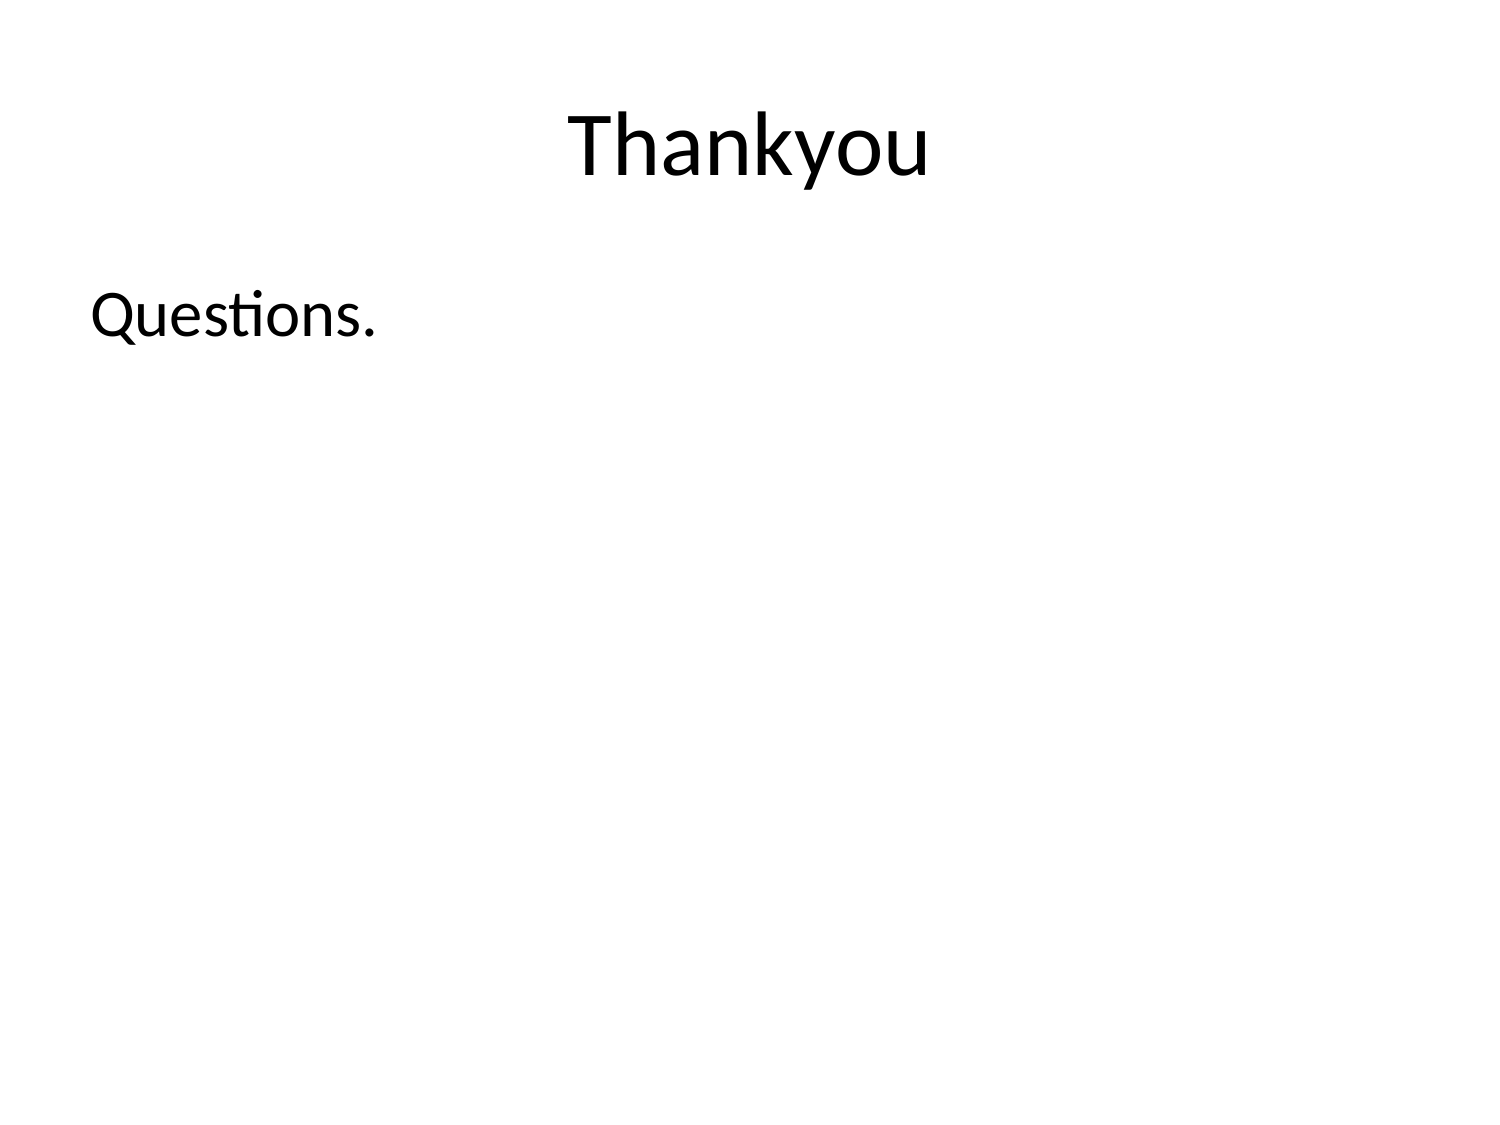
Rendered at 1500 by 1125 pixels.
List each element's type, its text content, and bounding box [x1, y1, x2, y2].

list Questions. [75, 262, 1425, 1005]
title Thankyou [75, 45, 1425, 233]
